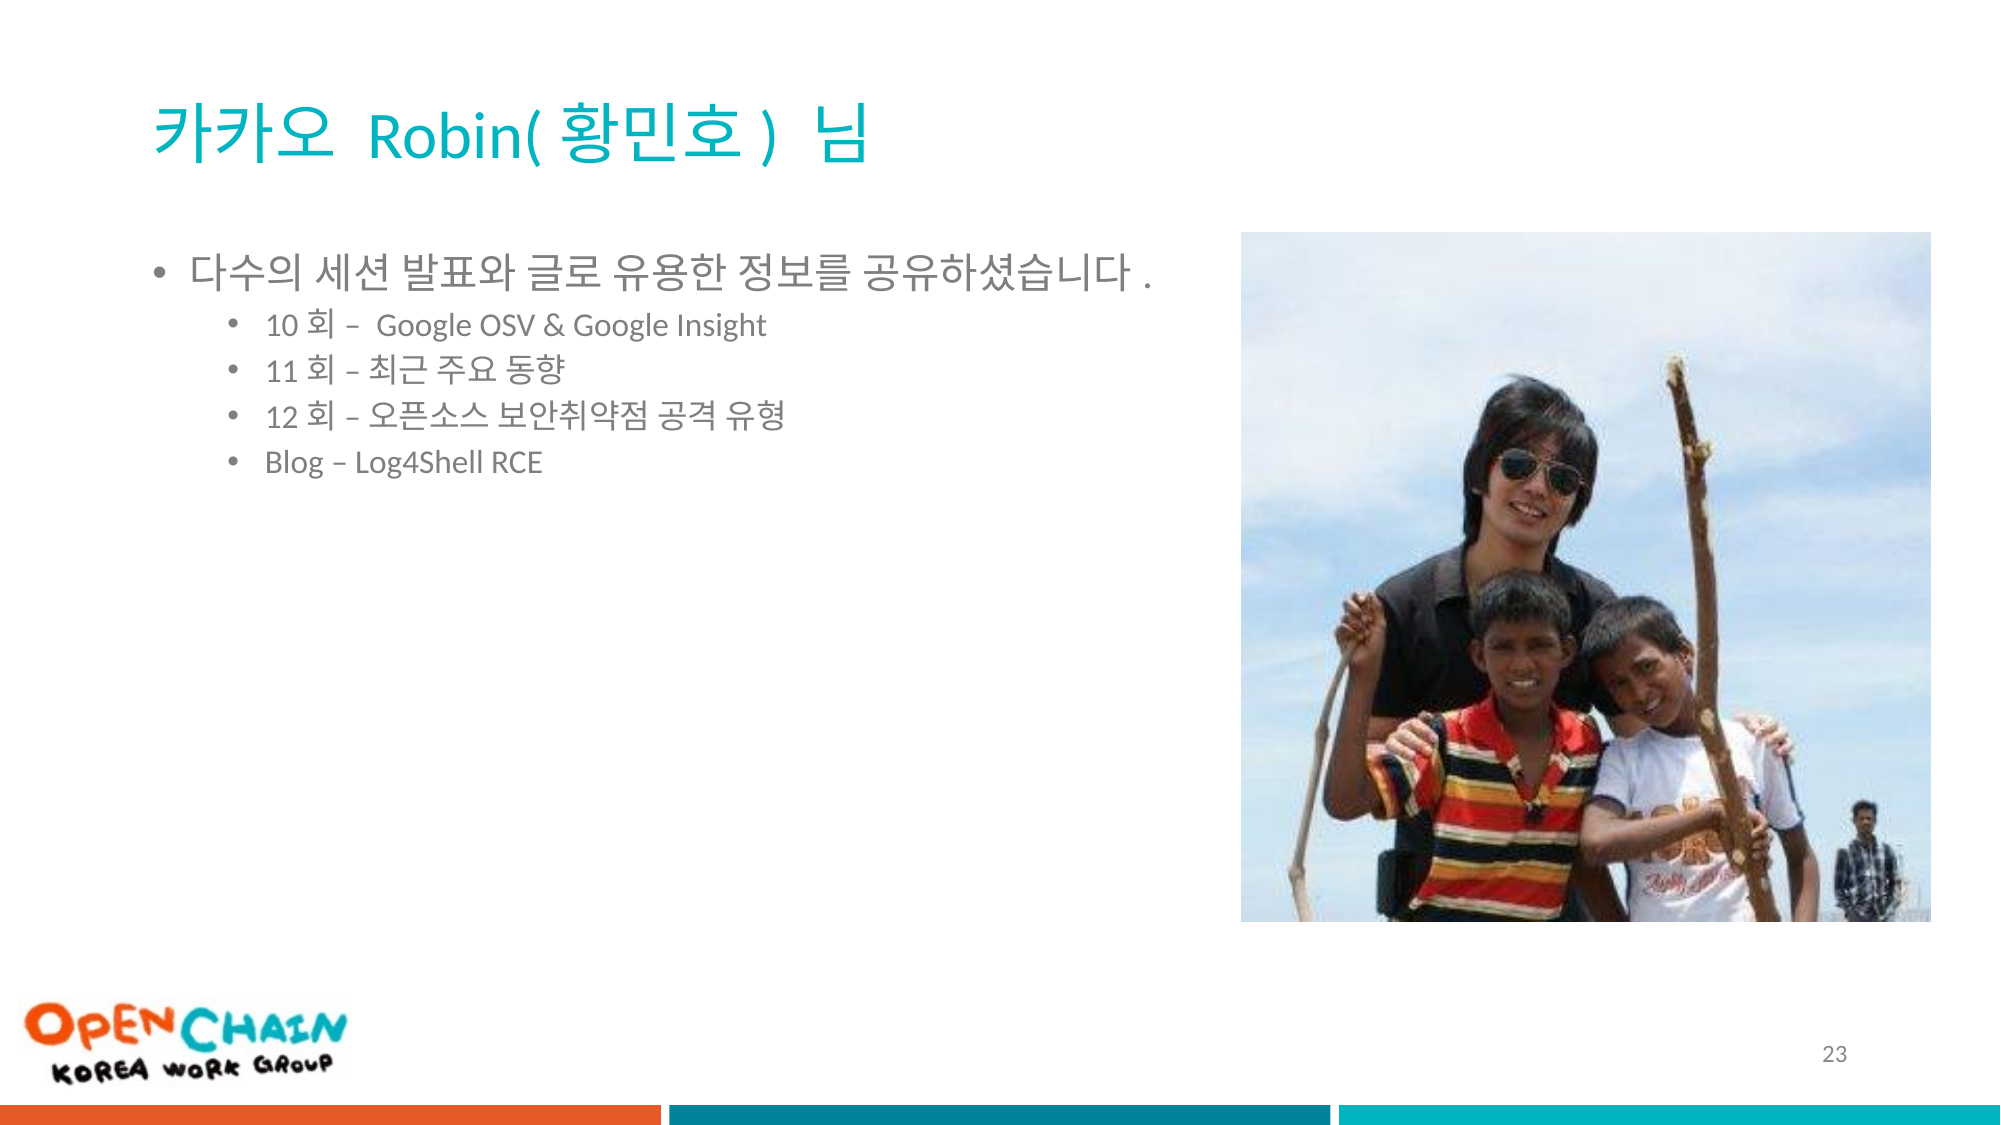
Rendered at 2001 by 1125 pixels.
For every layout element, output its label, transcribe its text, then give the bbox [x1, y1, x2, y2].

picture [1241, 231, 1932, 922]
title 카카오 Robin(황민호) 님 [137, 59, 1863, 216]
picture [18, 998, 352, 1089]
list 다수의 세션 발표와 글로 유용한 정보를 공유하셨습니다. 10회 – Google OSV & Google Insight 11회 – 최근 주요 동향 12회 – 오픈소스 보안취약점 공격 유형 Blog – Log4Shell RCE [137, 232, 1240, 928]
slide_number 23 [1648, 1022, 1863, 1083]
